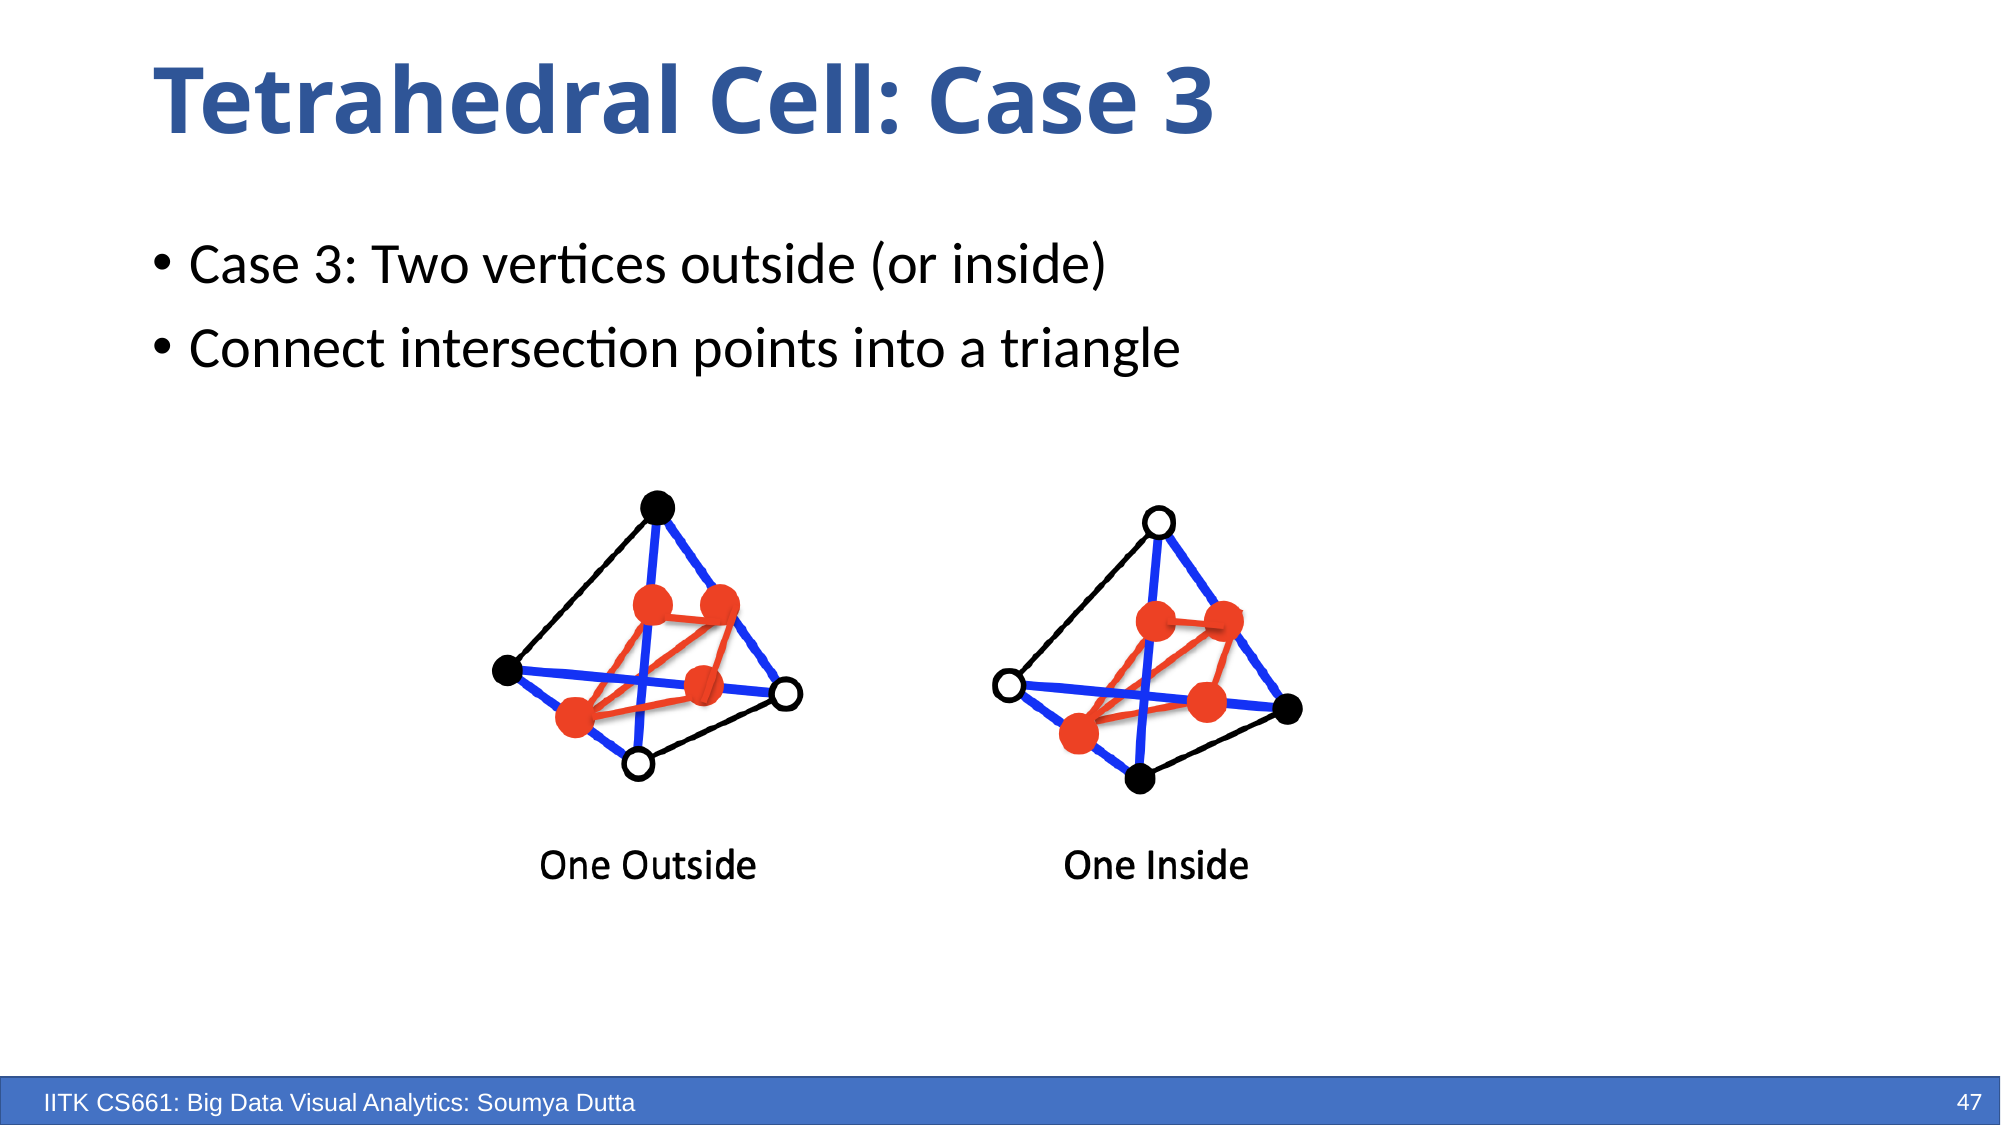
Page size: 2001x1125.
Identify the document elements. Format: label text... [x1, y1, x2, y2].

picture [420, 424, 1513, 927]
title Tetrahedral Cell: Case 3 [137, 35, 1863, 173]
list Case 3: Two vertices outside (or inside) Connect intersection points into a triangle [137, 225, 1863, 396]
